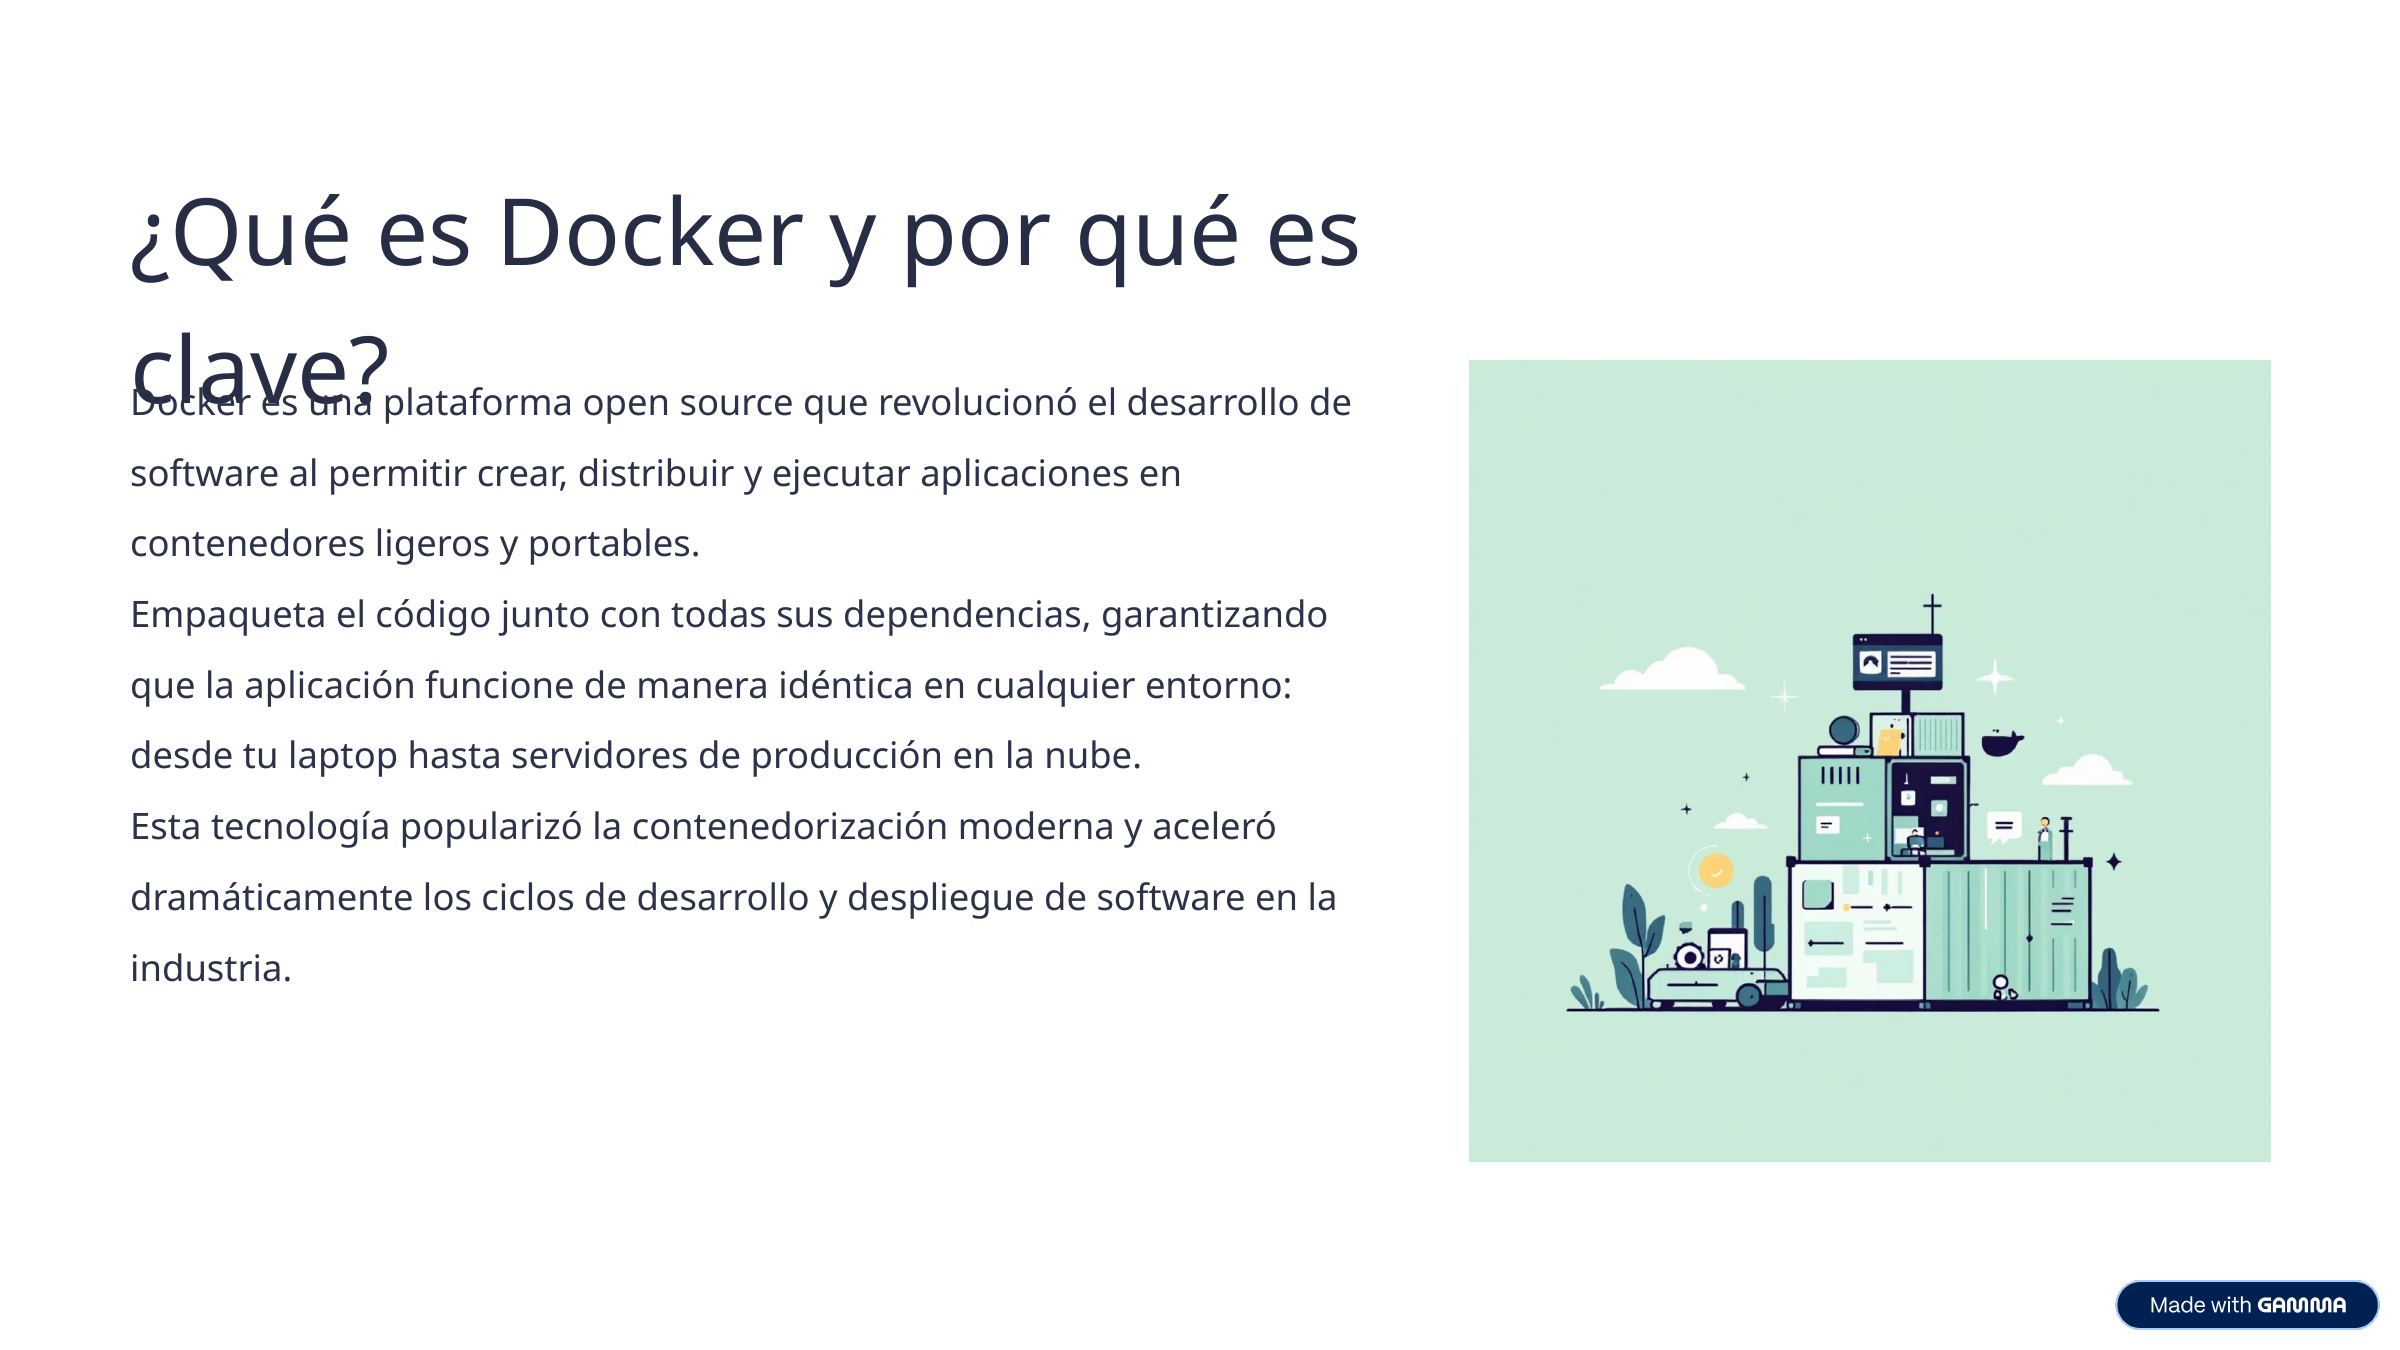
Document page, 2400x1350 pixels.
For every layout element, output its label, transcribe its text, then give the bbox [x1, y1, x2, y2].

picture [2106, 1271, 2389, 1339]
text_box Docker es una plataforma open source que revolucionó el desarrollo de software al permitir crear, distribuir y ejecutar aplicaciones en contenedores ligeros y portables. [130, 351, 1378, 531]
text_box ¿Qué es Docker y por qué es clave? [130, 146, 1561, 263]
text_box Empaqueta el código junto con todas sus dependencias, garantizando que la aplicación funcione de manera idéntica en cualquier entorno: desde tu laptop hasta servidores de producción en la nube. [130, 563, 1378, 743]
text_box Esta tecnología popularizó la contenedorización moderna y aceleró dramáticamente los ciclos de desarrollo y despliegue de software en la industria. [130, 776, 1378, 955]
picture [1469, 360, 2272, 1162]
